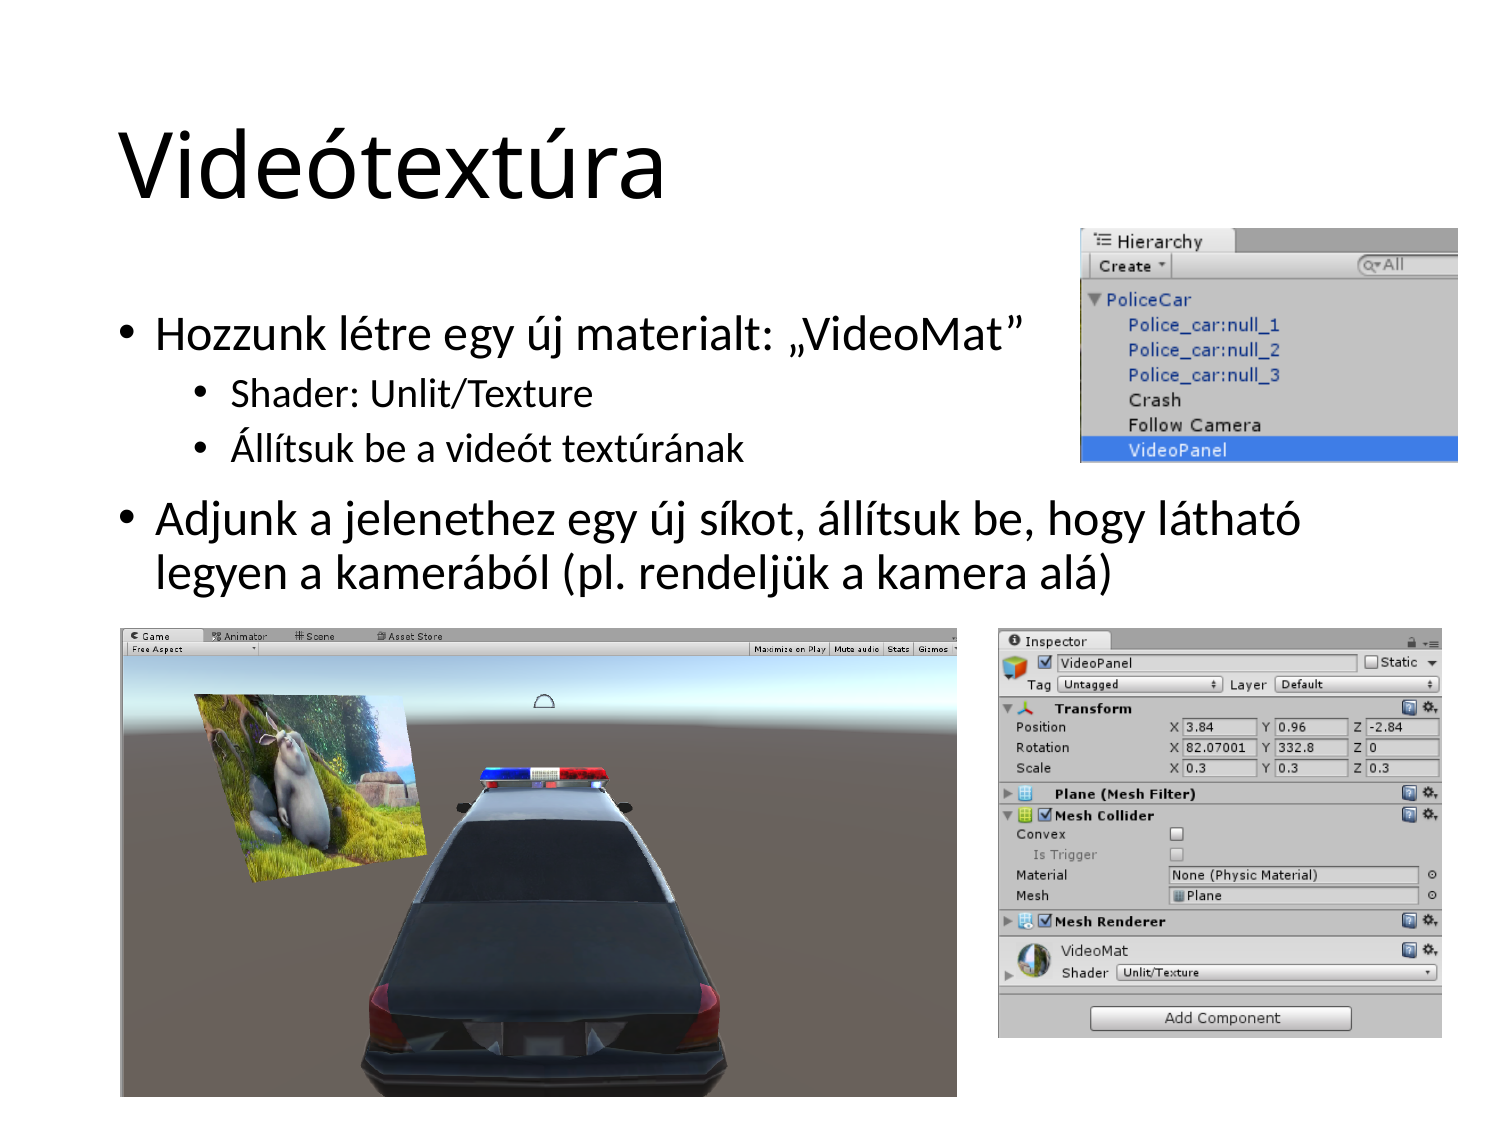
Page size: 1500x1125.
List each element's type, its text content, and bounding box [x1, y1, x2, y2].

picture [120, 628, 957, 1098]
list Hozzunk létre egy új materialt: „VideoMat” Shader: Unlit/Texture Állítsuk be a videót textúrának Adjunk a jelenethez egy új síkot, állítsuk be, hogy látható legyen a kamerából (pl. rendeljük a kamera alá) [103, 299, 1397, 1014]
picture [1080, 228, 1458, 464]
title Videótextúra [103, 59, 1397, 278]
picture [998, 628, 1442, 1038]
